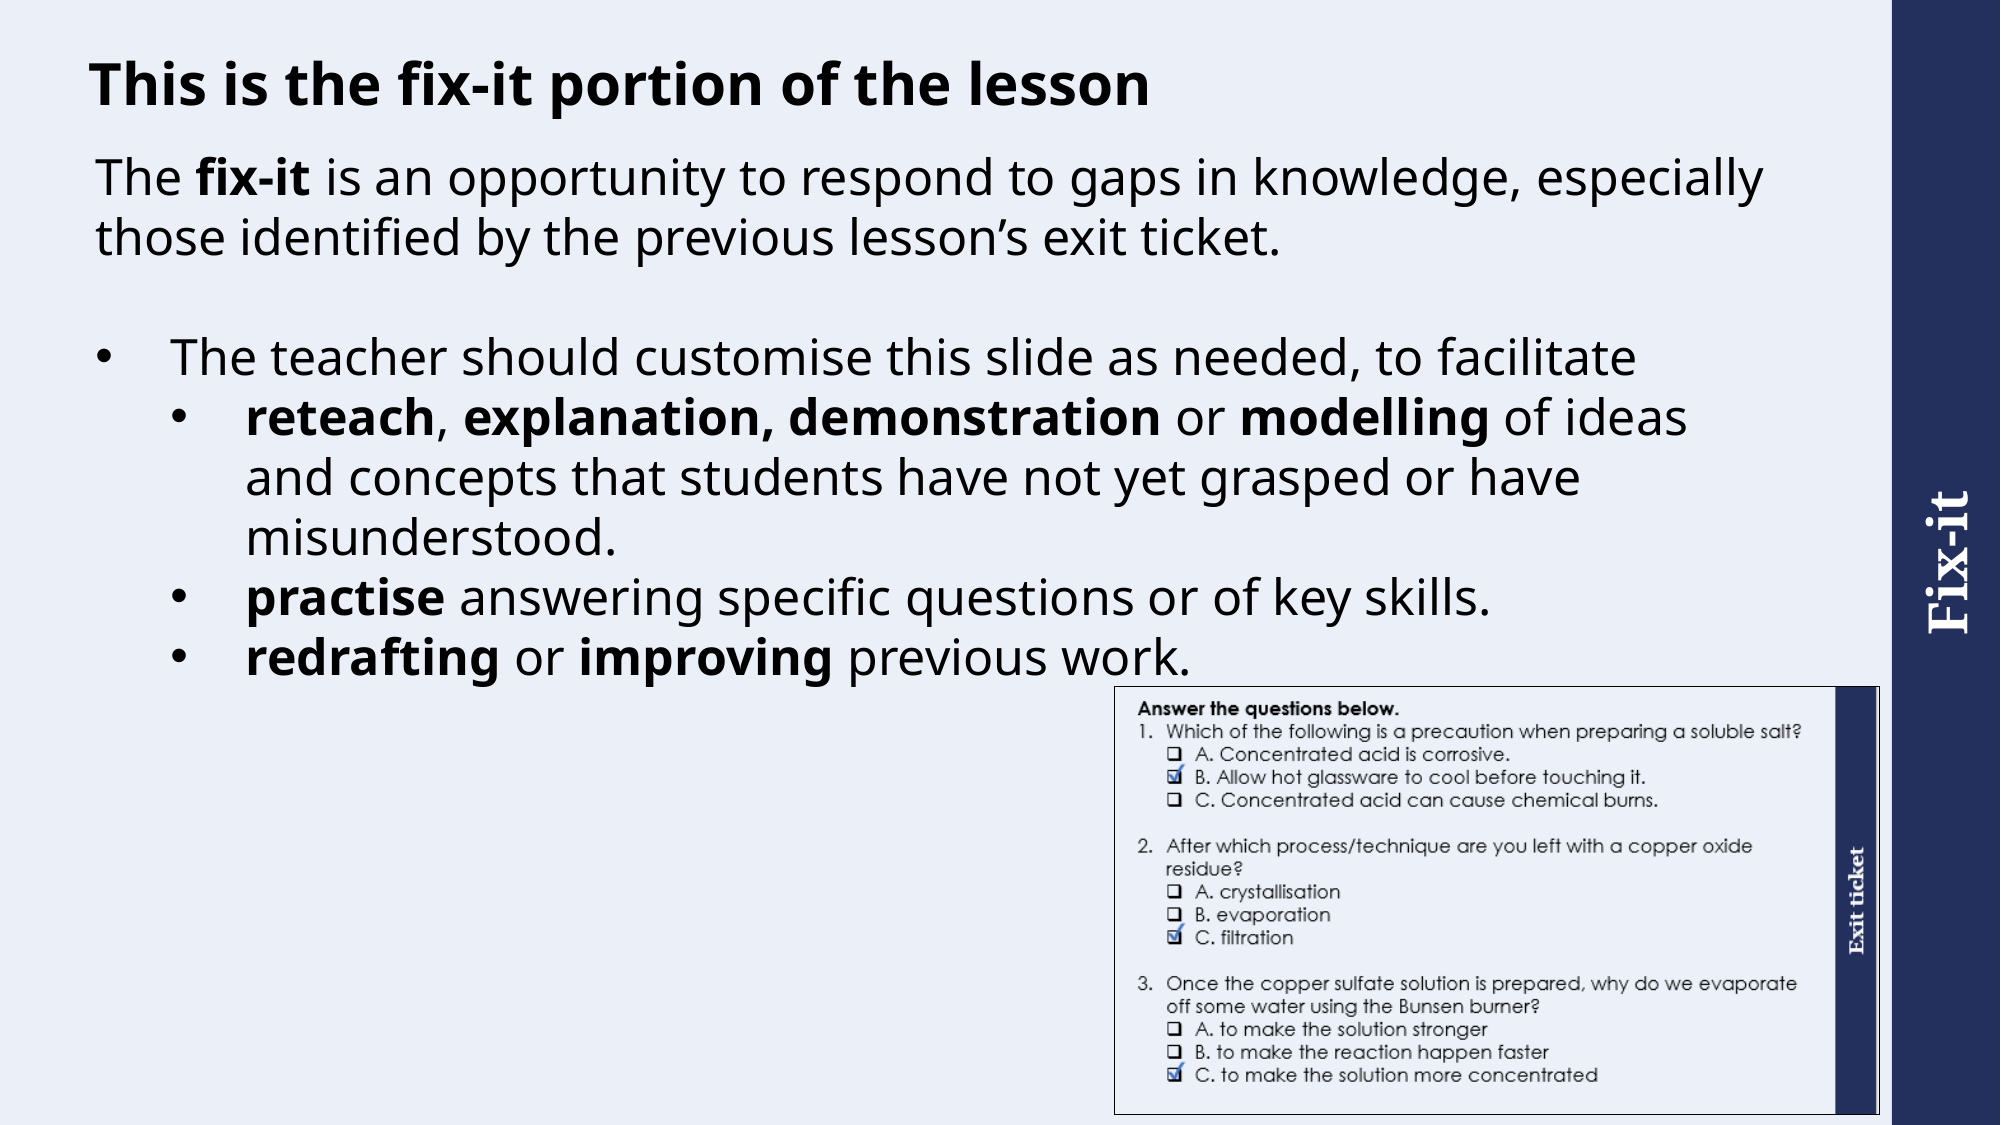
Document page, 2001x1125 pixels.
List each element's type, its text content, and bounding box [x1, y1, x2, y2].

title This is the fix-it portion of the lesson [88, 0, 1831, 119]
picture [1114, 686, 1880, 1115]
text_box The fix-it is an opportunity to respond to gaps in knowledge, especially those identified by the previous lesson’s exit ticket. The teacher should customise this slide as needed, to facilitate reteach, explanation, demonstration or modelling of ideas and concepts that students have not yet grasped or have misunderstood. practise answering specific questions or of key skills. redrafting or improving previous work. [80, 78, 1788, 729]
